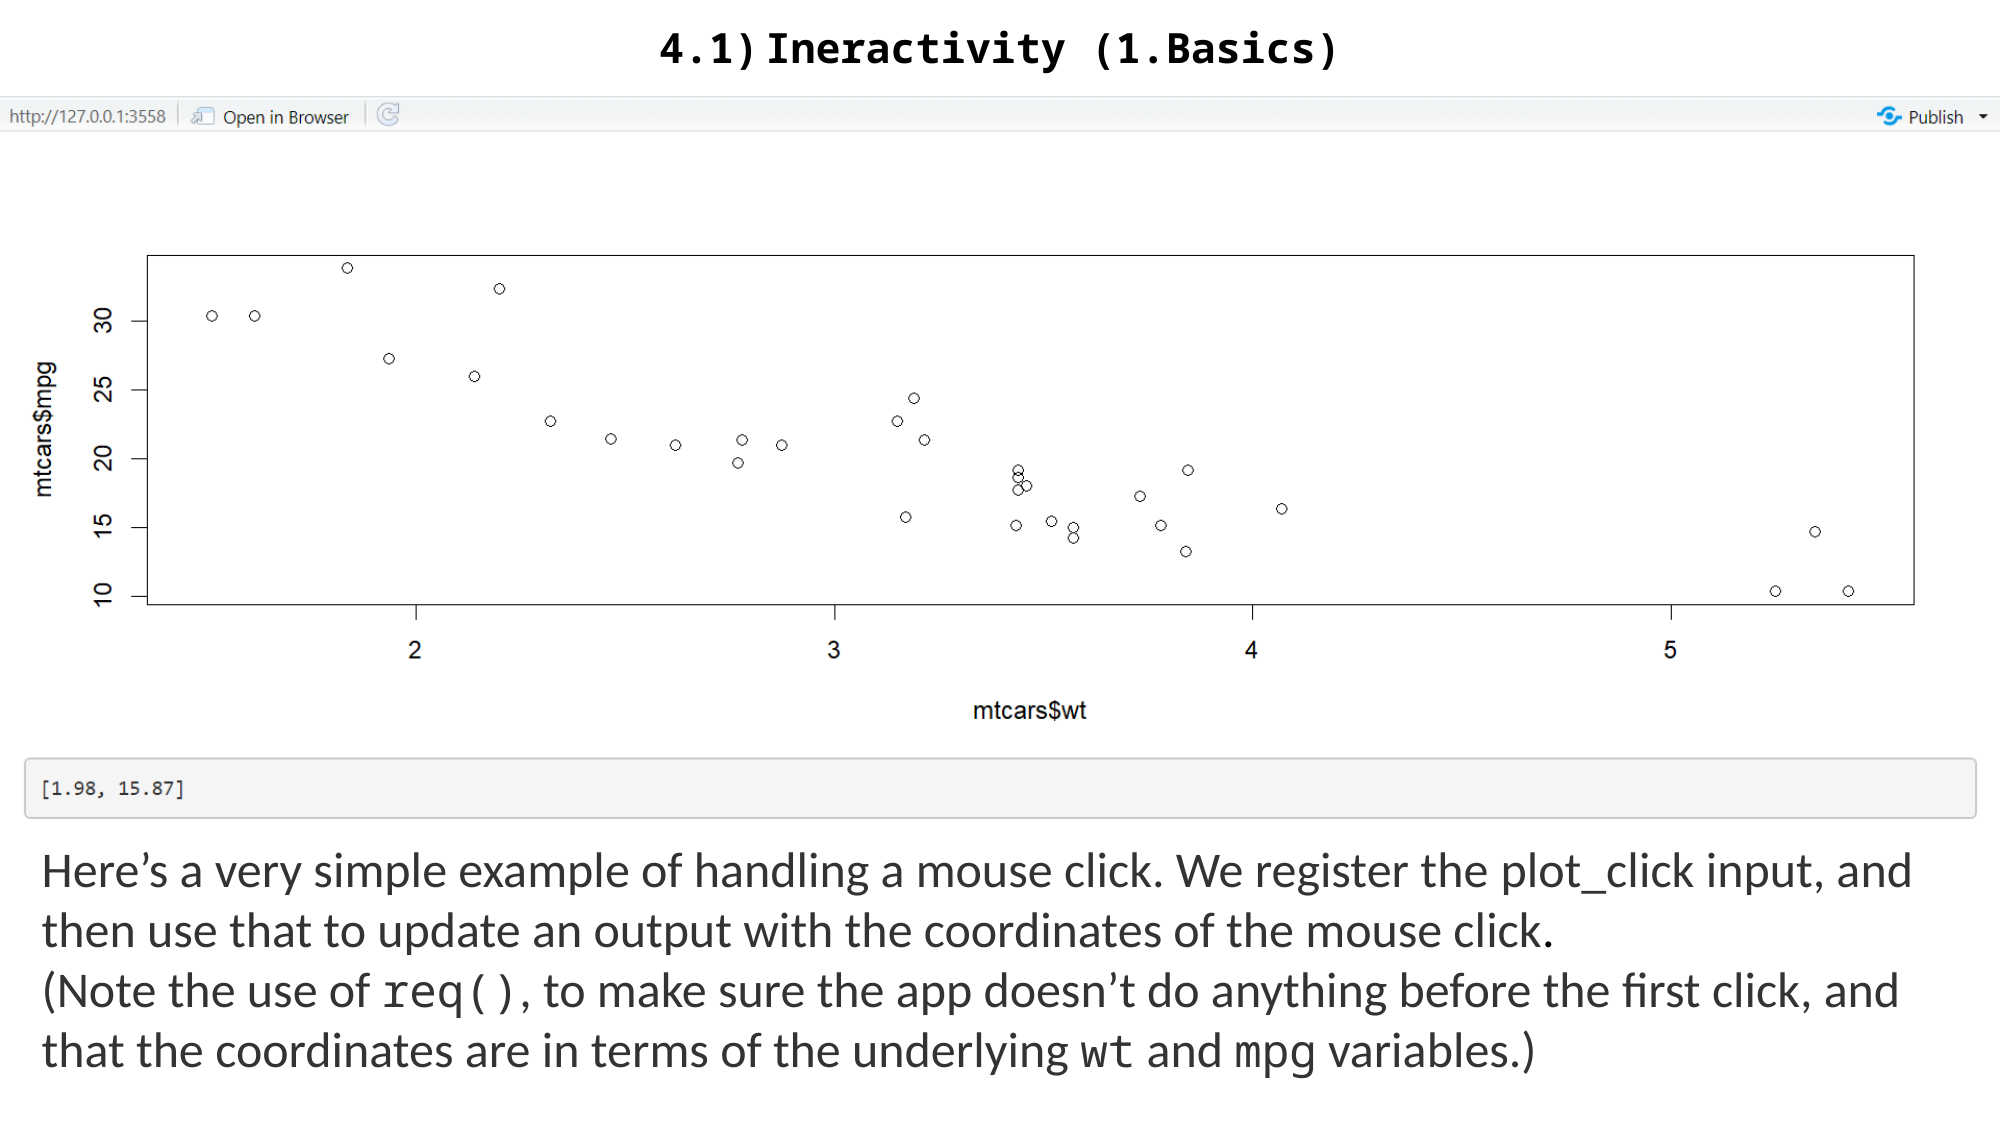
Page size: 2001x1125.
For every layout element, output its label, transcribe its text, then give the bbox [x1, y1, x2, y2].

title 4.1) Ineractivity (1.Basics) [0, 3, 2000, 96]
list Here’s a very simple example of handling a mouse click. We register the plot_click input, and then use that to update an output with the coordinates of the mouse click. (Note the use of req(), to make sure the app doesn’t do anything before the first click, and that the coordinates are in terms of the underlying wt and mpg variables.) [26, 831, 1974, 1122]
picture [0, 96, 2000, 831]
